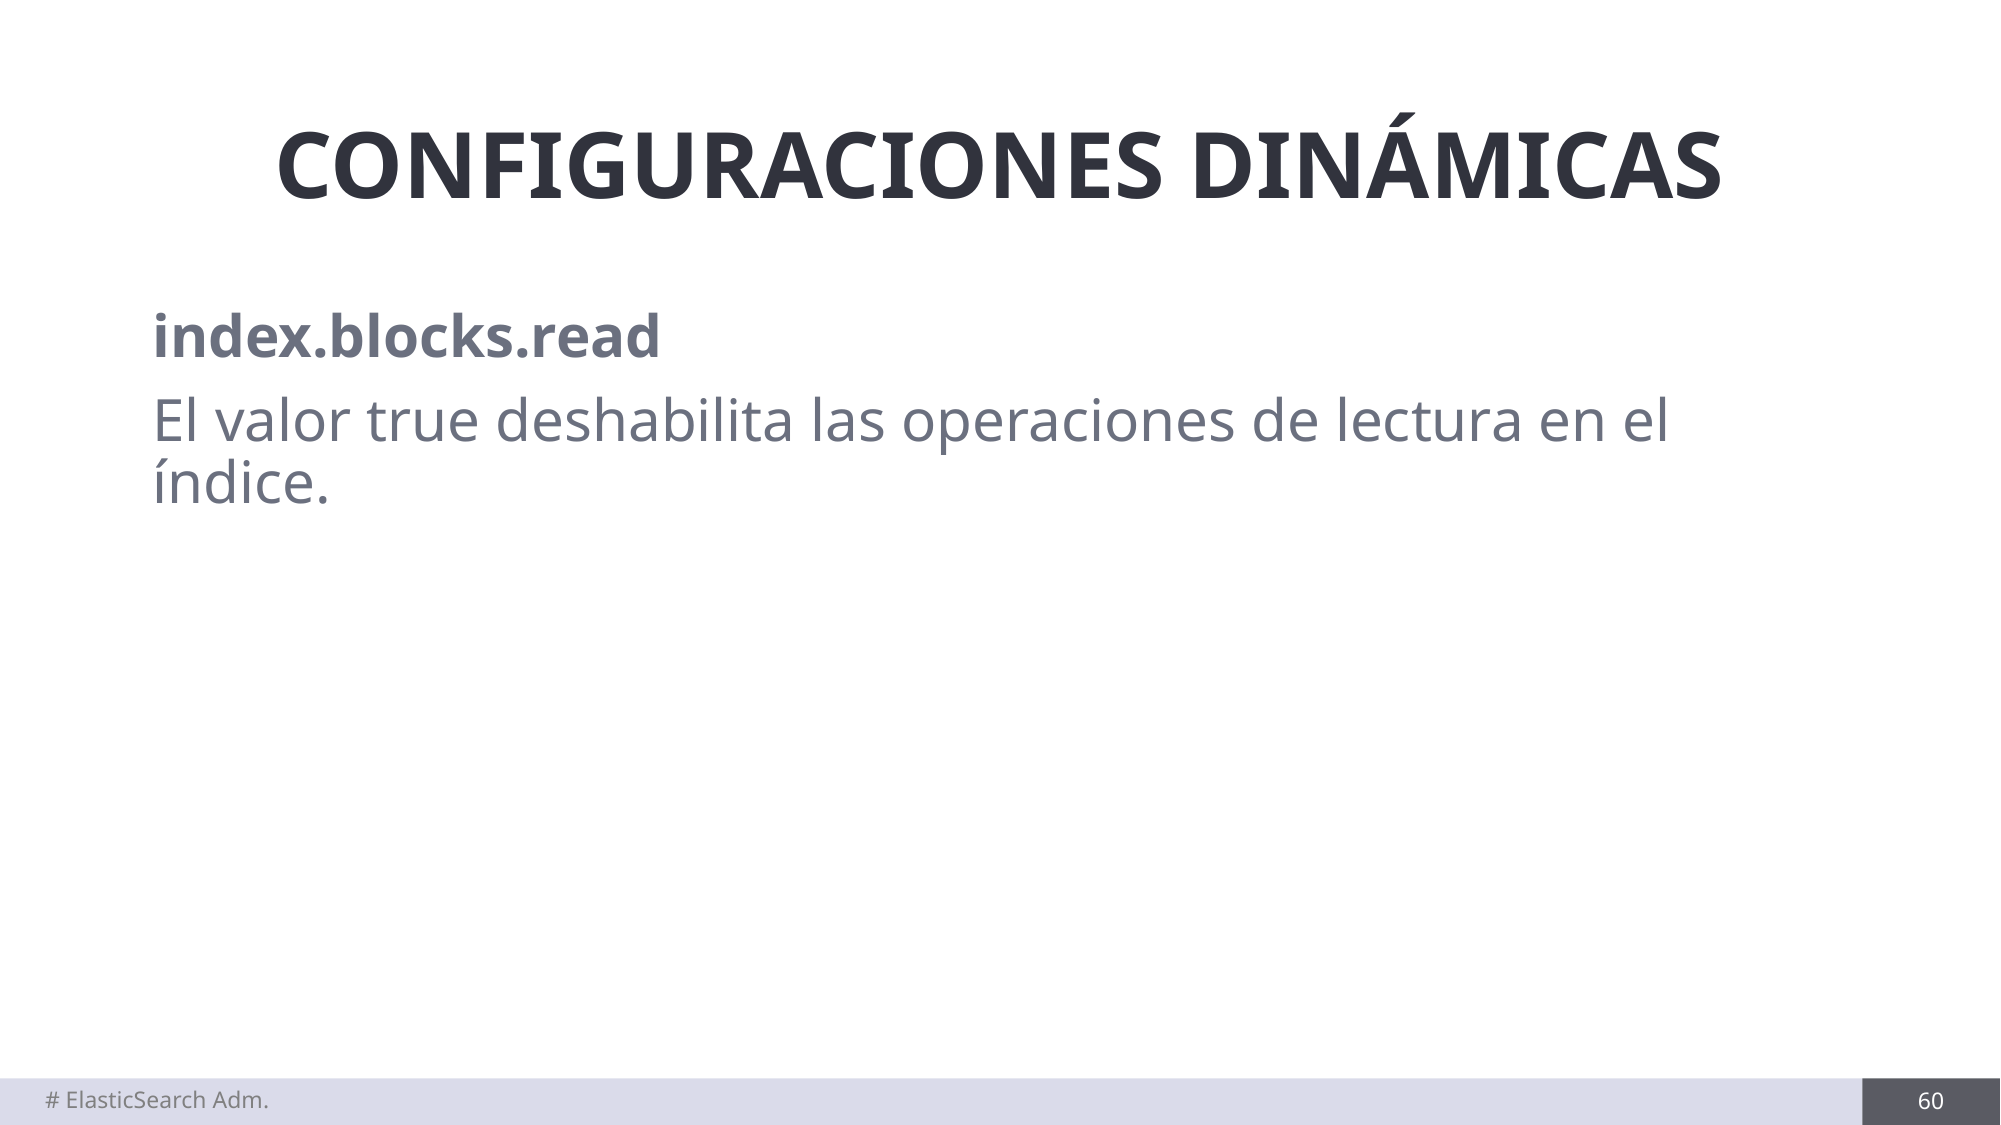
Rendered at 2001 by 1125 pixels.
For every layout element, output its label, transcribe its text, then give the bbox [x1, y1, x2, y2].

list index.blocks.read El valor true deshabilita las operaciones de lectura en el índice. [137, 299, 1863, 1014]
footer # ElasticSearch Adm. [0, 1078, 1862, 1125]
title CONFIGURACIONES DINÁMICAS [137, 59, 1863, 278]
slide_number 60 [1862, 1078, 2000, 1125]
